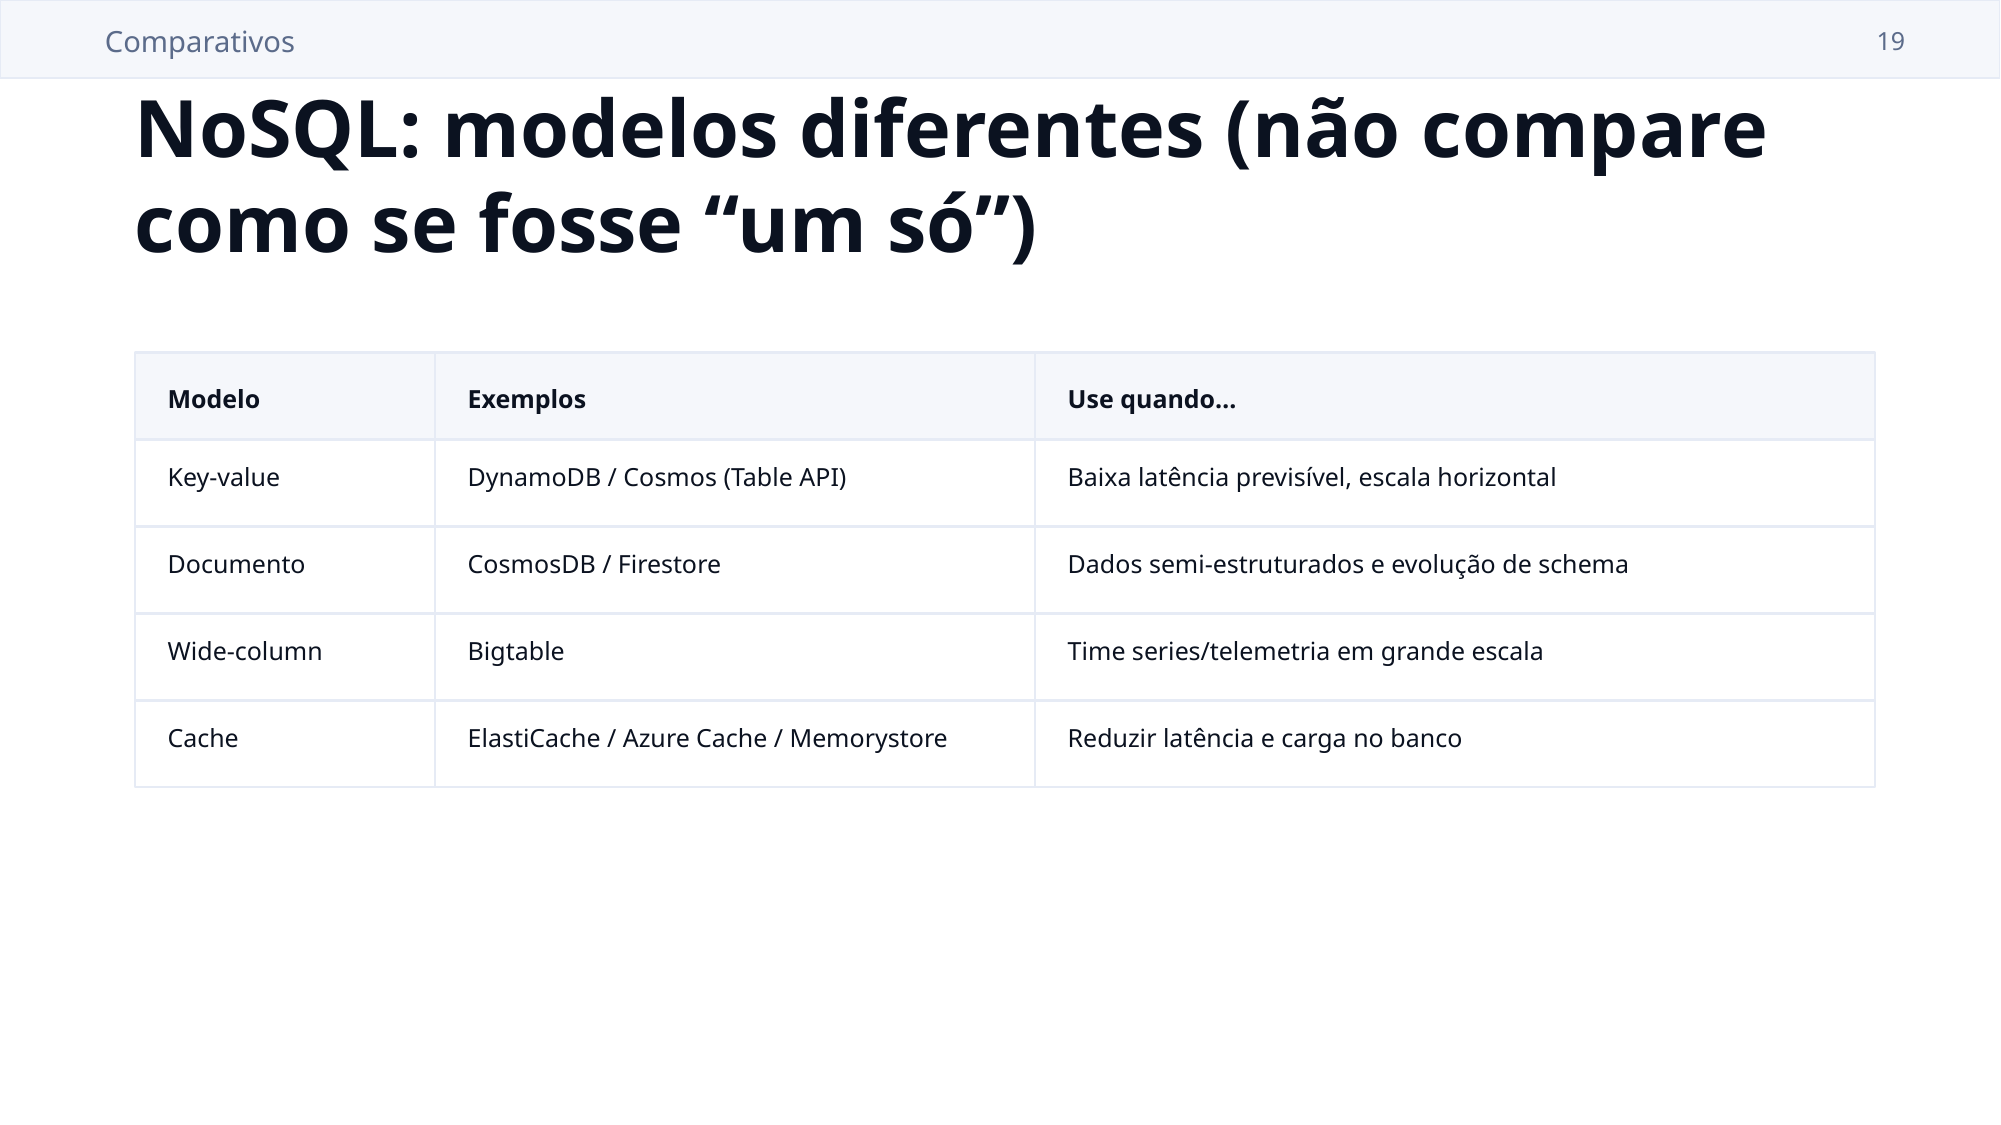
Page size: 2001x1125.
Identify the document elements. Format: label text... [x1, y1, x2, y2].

text_box NoSQL: modelos diferentes (não compare como se fosse “um só”) [119, 116, 1875, 230]
text_box Baixa latência previsível, escala horizontal [1052, 454, 1863, 512]
text_box Modelo [152, 364, 423, 434]
text_box [134, 352, 434, 439]
text_box Wide-column [152, 628, 423, 686]
text_box [1034, 526, 1875, 613]
text_box ElastiCache / Azure Cache / Memorystore [452, 715, 1023, 773]
text_box [0, 0, 2000, 78]
text_box [1034, 439, 1875, 526]
text_box [434, 526, 1034, 613]
text_box [134, 700, 434, 788]
text_box [134, 613, 434, 700]
text_box Documento [152, 541, 423, 599]
text_box [1034, 700, 1875, 788]
text_box [434, 352, 1034, 439]
text_box Use quando… [1052, 364, 1863, 434]
text_box Bigtable [452, 628, 1023, 686]
text_box Time series/telemetria em grande escala [1052, 628, 1863, 686]
text_box [1034, 352, 1875, 439]
text_box [434, 700, 1034, 788]
text_box Dados semi-estruturados e evolução de schema [1052, 541, 1863, 599]
text_box [434, 613, 1034, 700]
text_box [1034, 613, 1875, 700]
text_box [134, 439, 434, 526]
text_box [134, 526, 434, 613]
text_box DynamoDB / Cosmos (Table API) [452, 454, 1023, 512]
text_box Cache [152, 715, 423, 773]
text_box CosmosDB / Firestore [452, 541, 1023, 599]
text_box Comparativos [89, 17, 1515, 63]
text_box Exemplos [452, 364, 1023, 434]
text_box Key-value [152, 454, 423, 512]
text_box Reduzir latência e carga no banco [1052, 715, 1863, 773]
text_box [434, 439, 1034, 526]
text_box 19 [1574, 17, 1920, 63]
